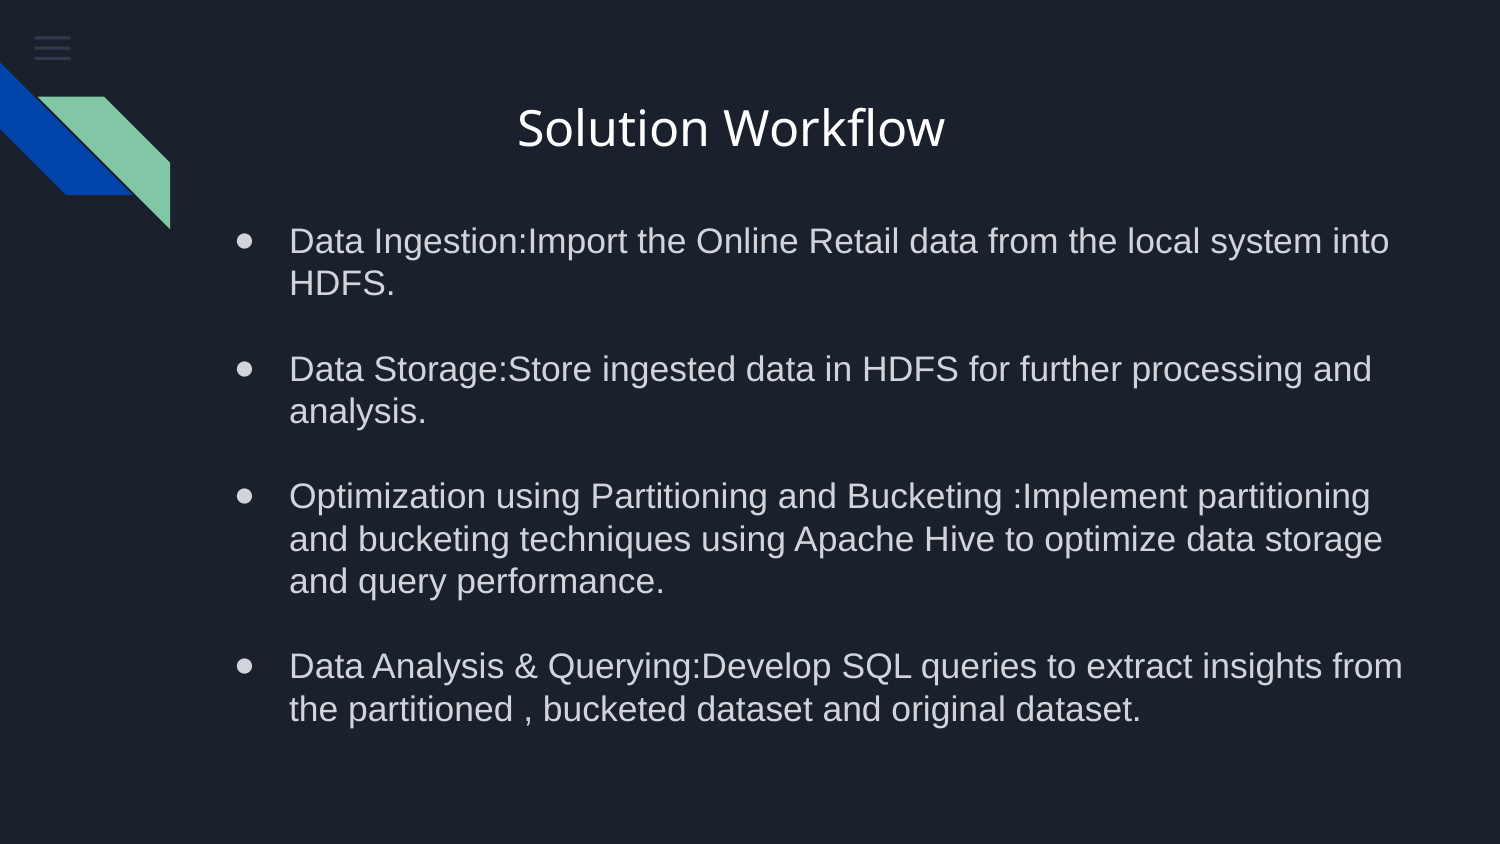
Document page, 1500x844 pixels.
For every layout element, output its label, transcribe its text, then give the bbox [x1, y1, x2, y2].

text_box Data Ingestion:Import the Online Retail data from the local system into HDFS. Data Storage:Store ingested data in HDFS for further processing and analysis. Optimization using Partitioning and Bucketing :Implement partitioning and bucketing techniques using Apache Hive to optimize data storage and query performance. Data Analysis & Querying:Develop SQL queries to extract insights from the partitioned , bucketed dataset and original dataset. [199, 202, 1425, 779]
title Solution Workflow [502, 81, 1500, 232]
